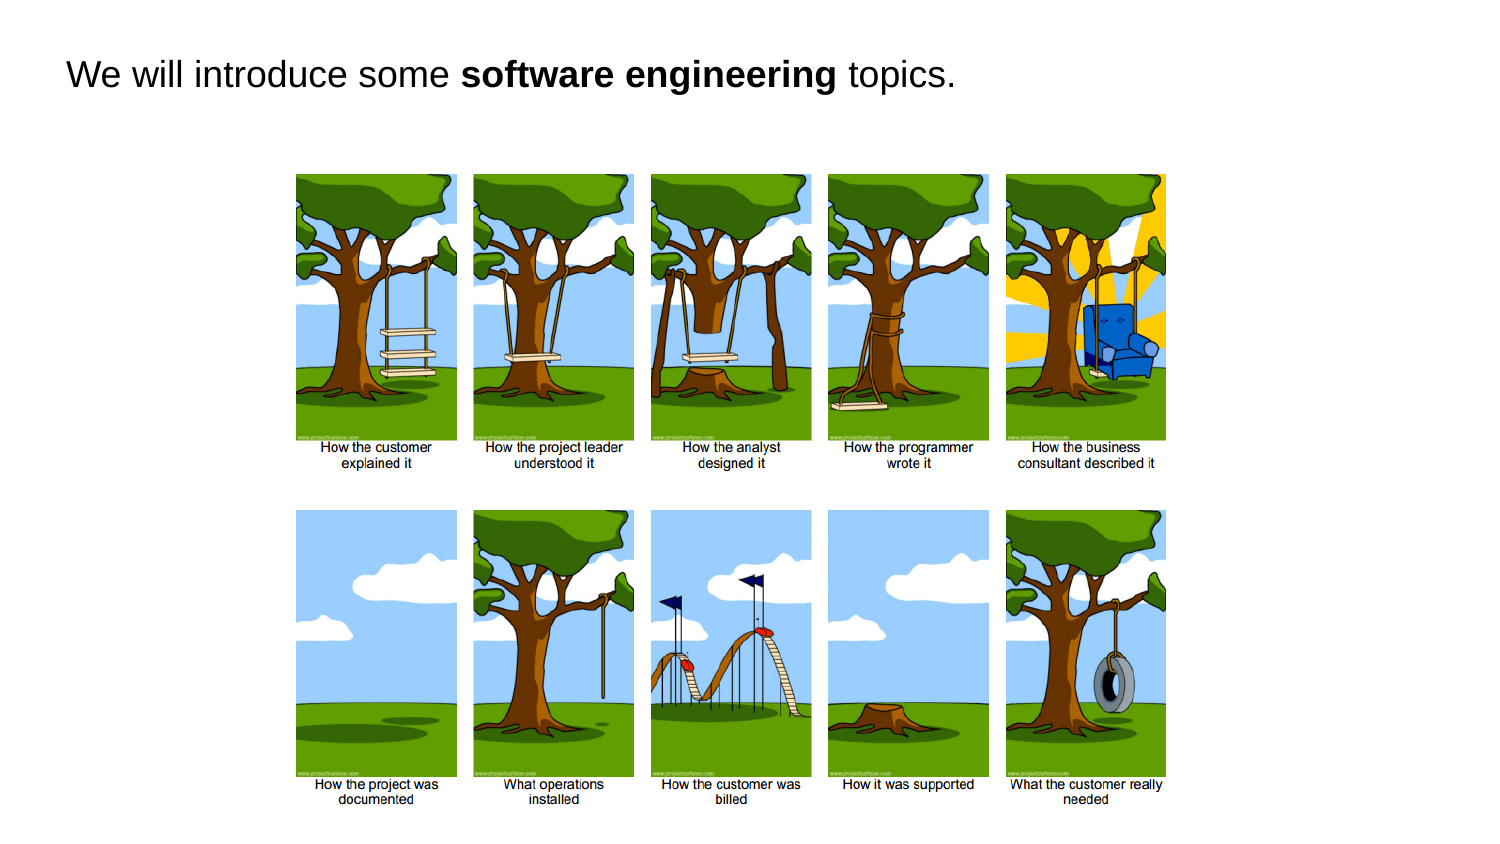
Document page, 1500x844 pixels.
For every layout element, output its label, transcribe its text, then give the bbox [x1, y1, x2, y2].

picture [288, 164, 1180, 811]
title We will introduce some software engineering topics. [51, 35, 1449, 130]
